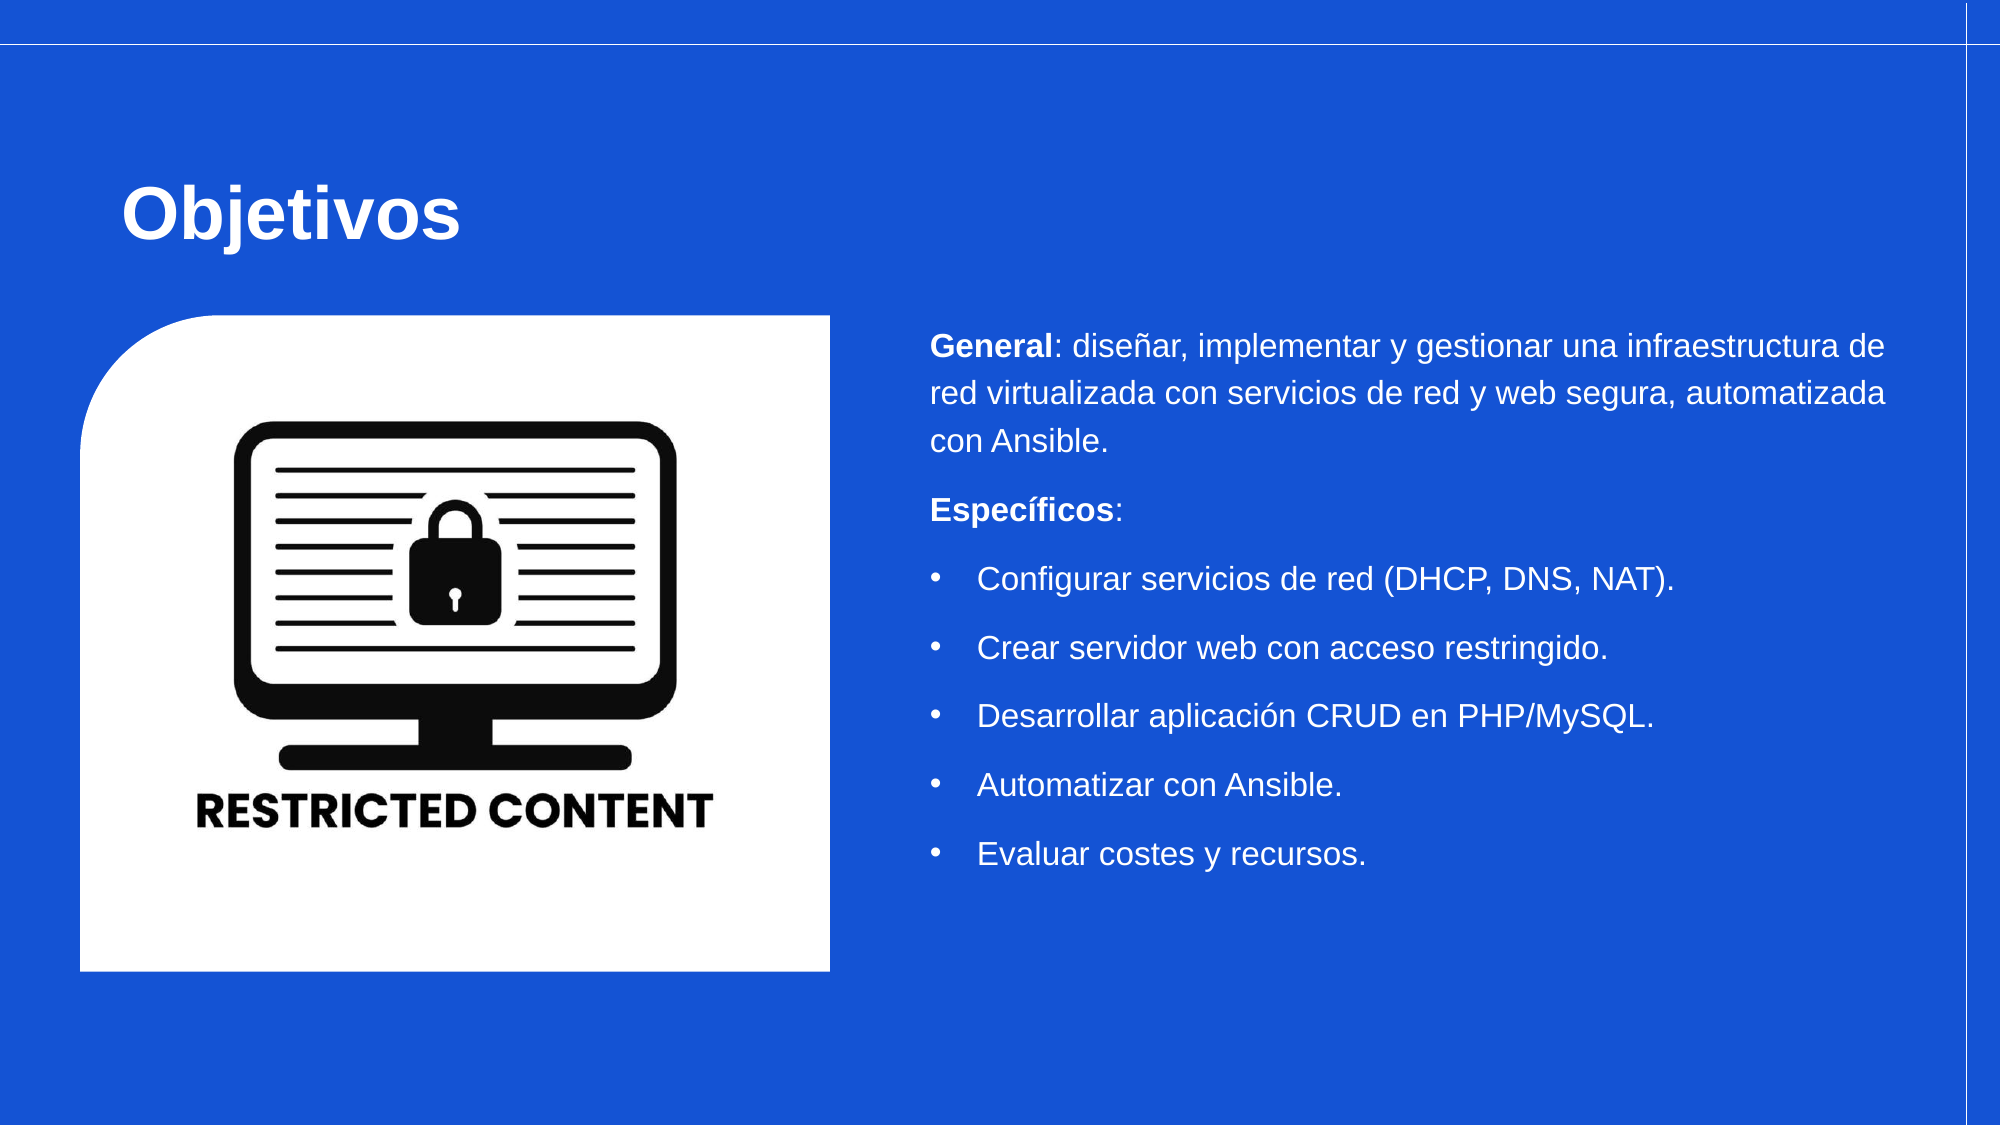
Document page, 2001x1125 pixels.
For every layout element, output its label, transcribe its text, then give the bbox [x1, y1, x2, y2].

title Objetivos [121, 174, 1098, 255]
list General: diseñar, implementar y gestionar una infraestructura de red virtualizada con servicios de red y web segura, automatizada con Ansible. Específicos: Configurar servicios de red (DHCP, DNS, NAT). Crear servidor web con acceso restringido. Desarrollar aplicación CRUD en PHP/MySQL. Automatizar con Ansible. Evaluar costes y recursos. [929, 315, 1906, 974]
picture [80, 315, 830, 972]
